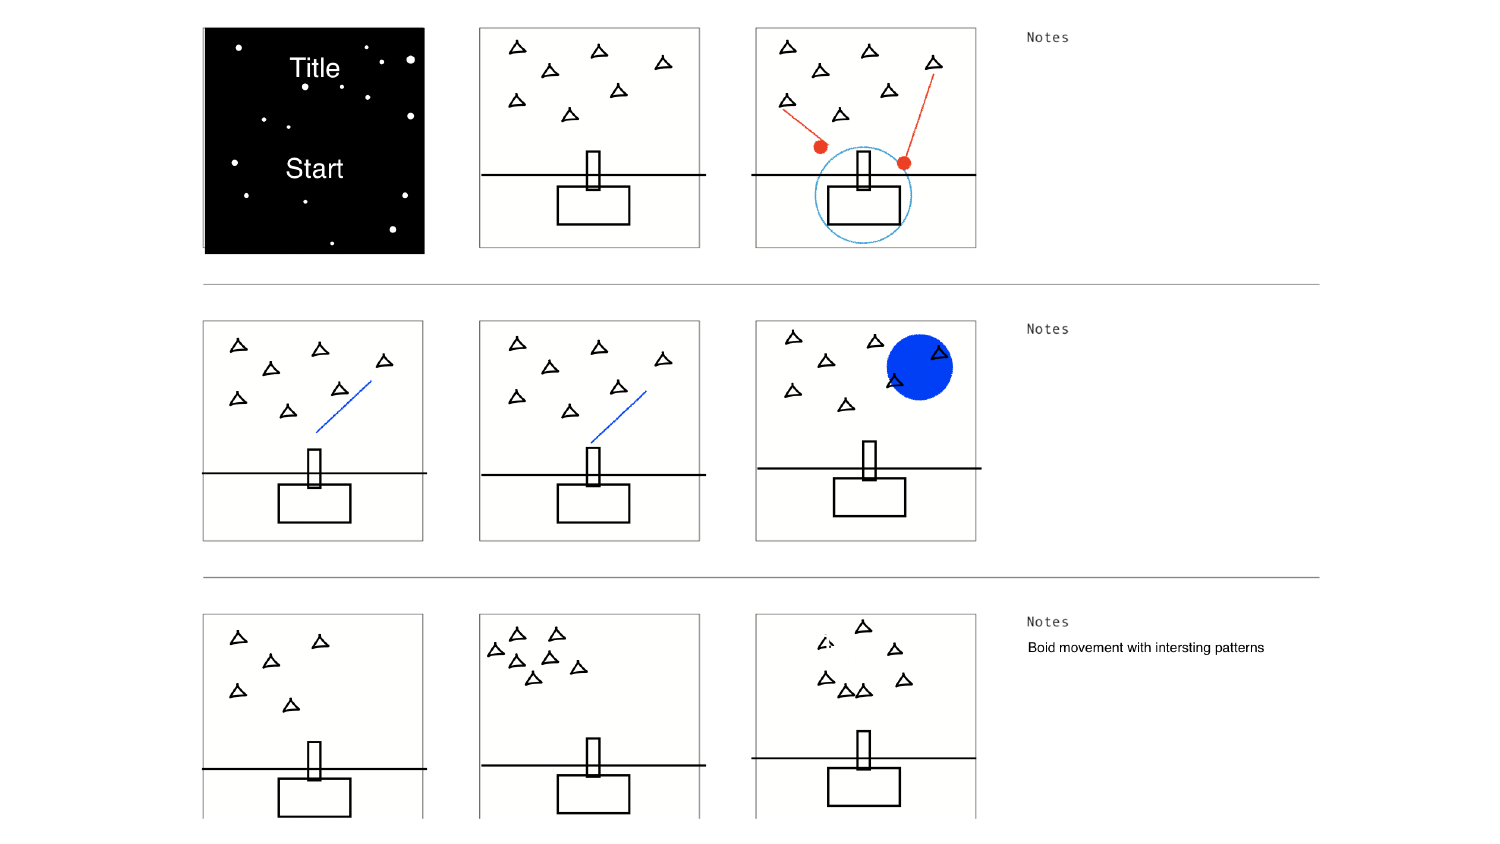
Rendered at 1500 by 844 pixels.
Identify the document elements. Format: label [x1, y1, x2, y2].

picture [143, 24, 1357, 819]
